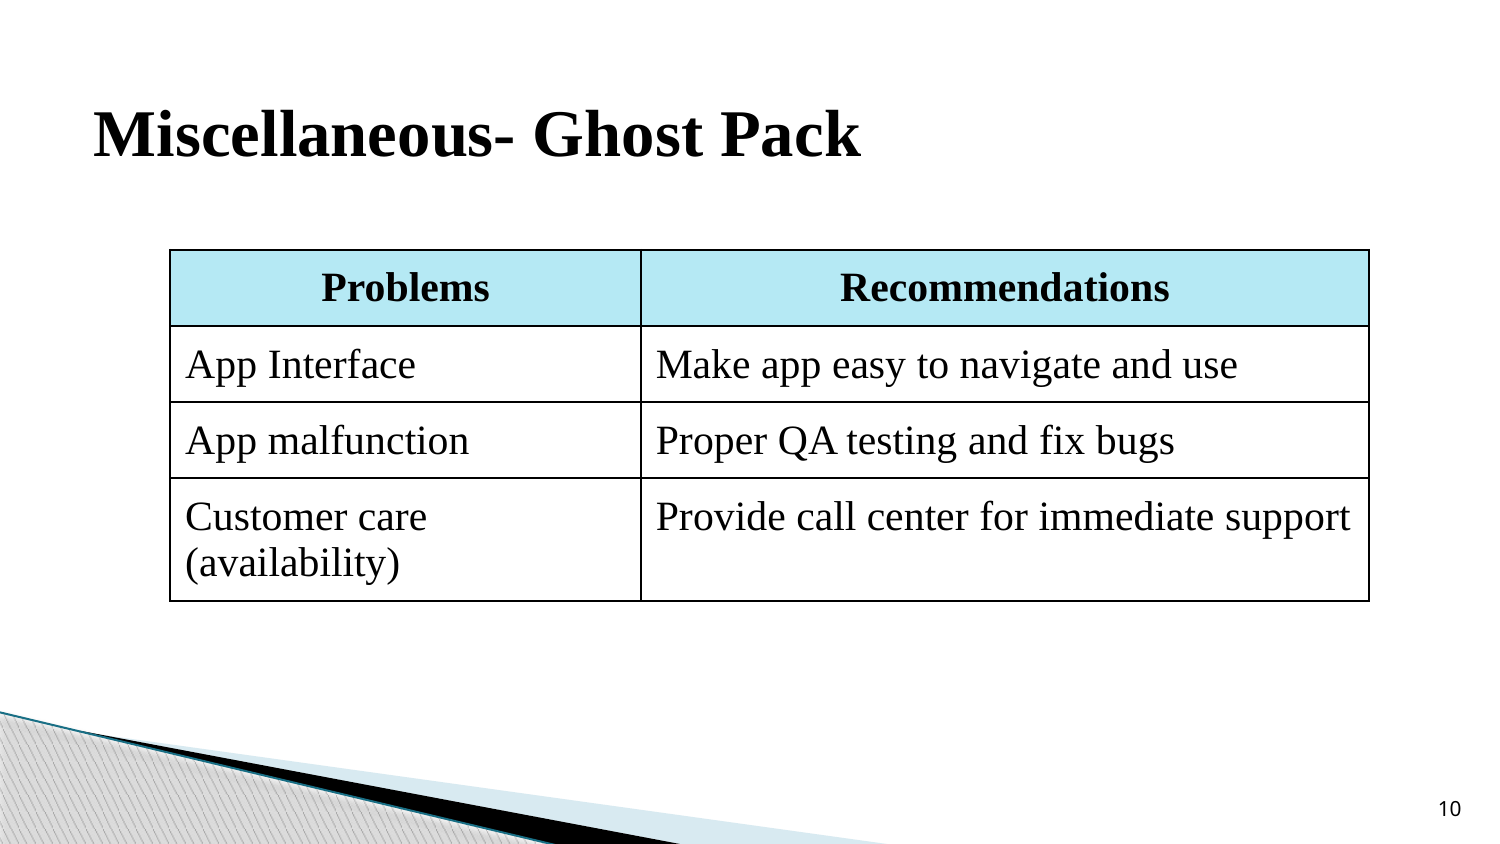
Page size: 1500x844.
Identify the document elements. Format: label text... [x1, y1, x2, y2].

table_cell App Interface [171, 327, 640, 401]
table_header Recommendations [642, 251, 1368, 325]
table_cell Proper QA testing and fix bugs [642, 403, 1368, 477]
table_header Problems [171, 251, 640, 325]
slide_number 10 [1386, 777, 1477, 842]
title Miscellaneous- Ghost Pack [79, 74, 1233, 239]
table_cell Customer care (availability) [171, 479, 640, 600]
table_cell App malfunction [171, 403, 640, 477]
table_cell Make app easy to navigate and use [642, 327, 1368, 401]
table_cell Provide call center for immediate support [642, 479, 1368, 600]
